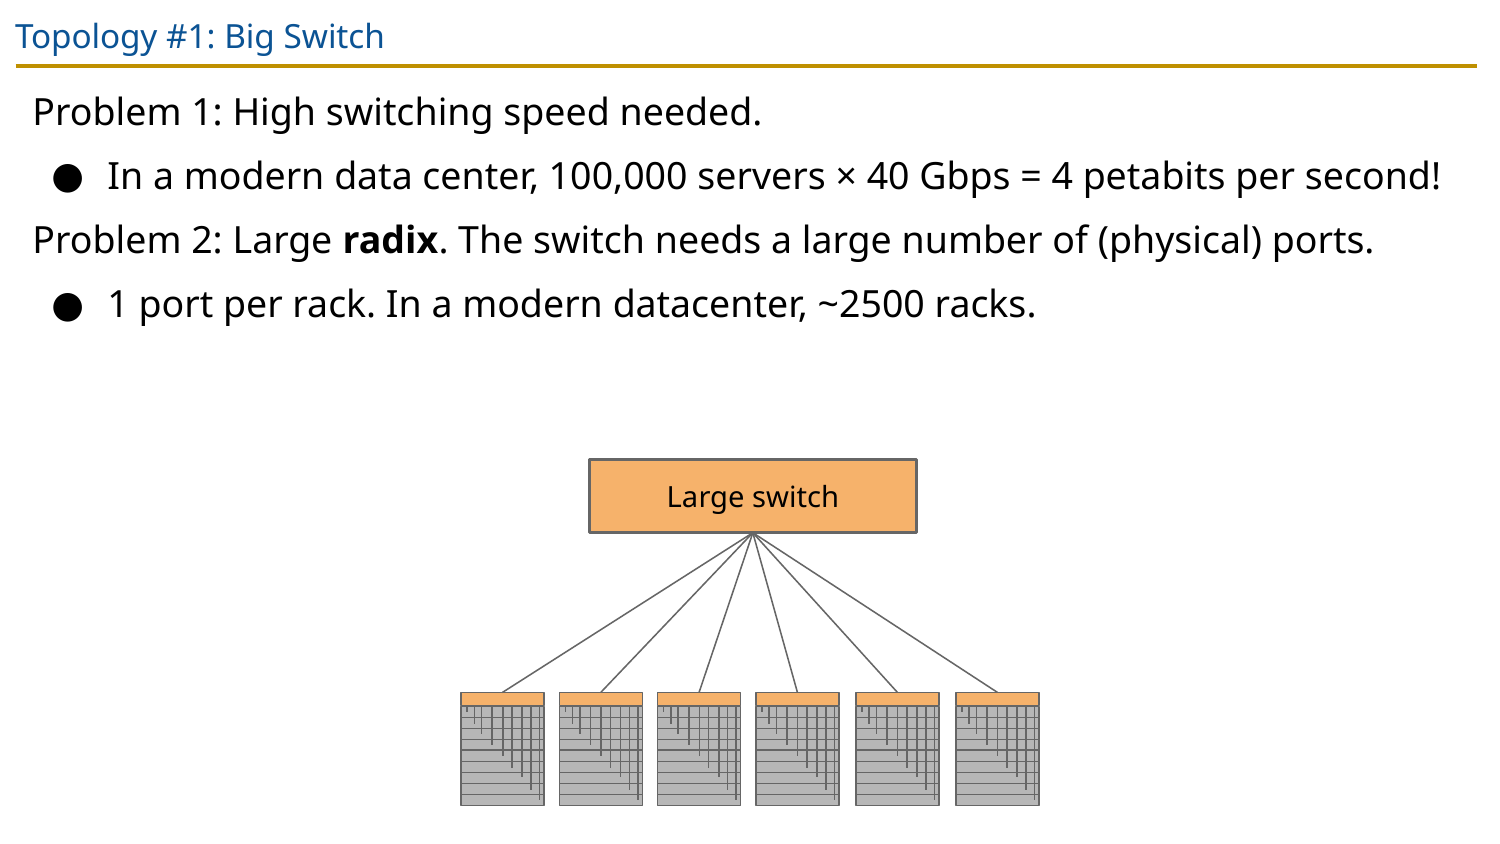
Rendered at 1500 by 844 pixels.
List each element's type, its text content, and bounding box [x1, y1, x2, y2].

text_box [855, 702, 940, 806]
list Problem 1: High switching speed needed. In a modern data center, 100,000 servers × 40 Gbps = 4 petabits per second! Problem 2: Large radix. The switch needs a large number of (physical) ports. 1 port per rack. In a modern datacenter, ~2500 racks. [17, 65, 1480, 422]
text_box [755, 703, 840, 806]
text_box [502, 532, 599, 693]
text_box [559, 702, 643, 806]
text_box Large switch [589, 459, 917, 531]
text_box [698, 532, 749, 693]
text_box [600, 532, 697, 693]
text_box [460, 692, 545, 806]
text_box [752, 532, 998, 693]
title Topology #1: Big Switch [0, 0, 1500, 65]
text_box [955, 692, 1040, 806]
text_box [657, 703, 741, 806]
